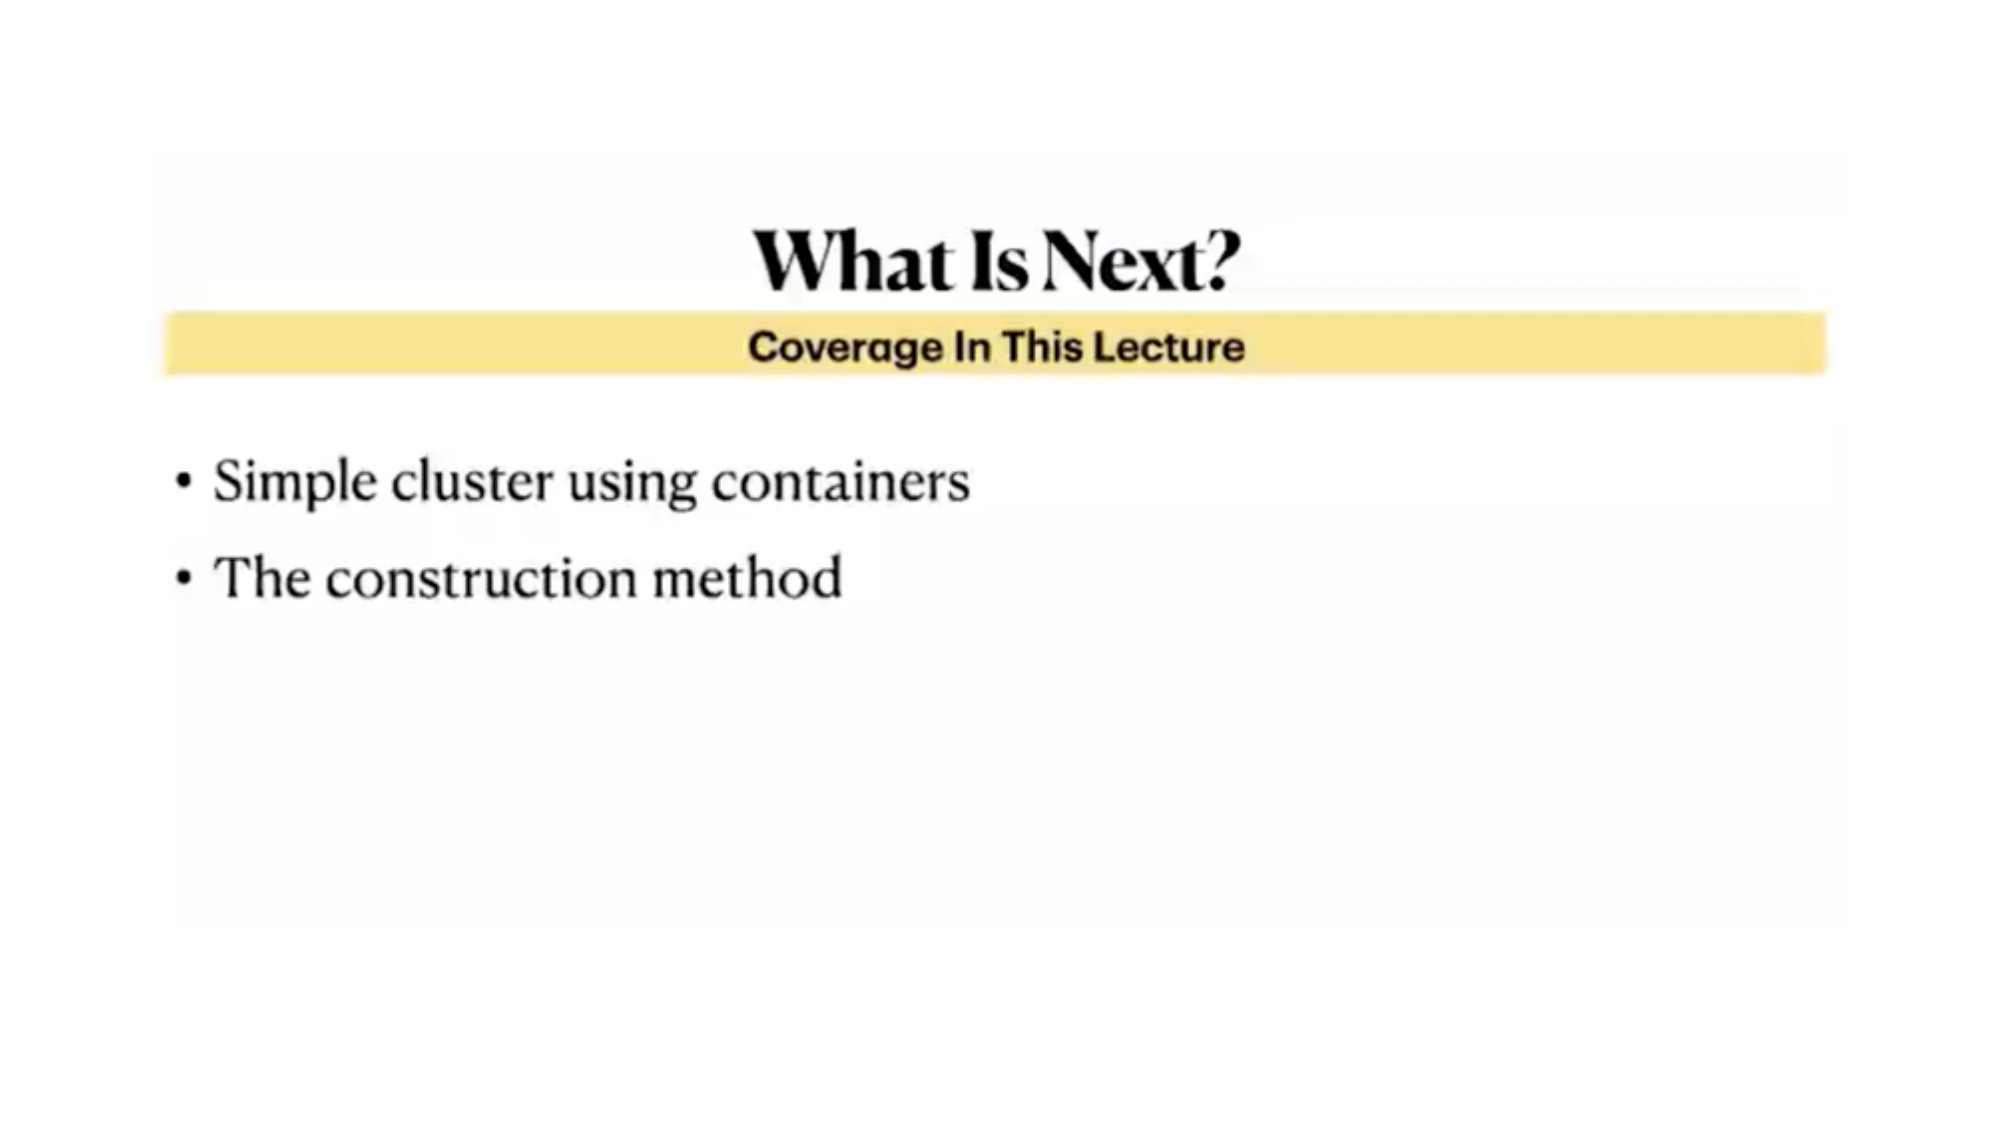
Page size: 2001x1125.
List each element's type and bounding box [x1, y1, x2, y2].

picture [149, 155, 1851, 929]
